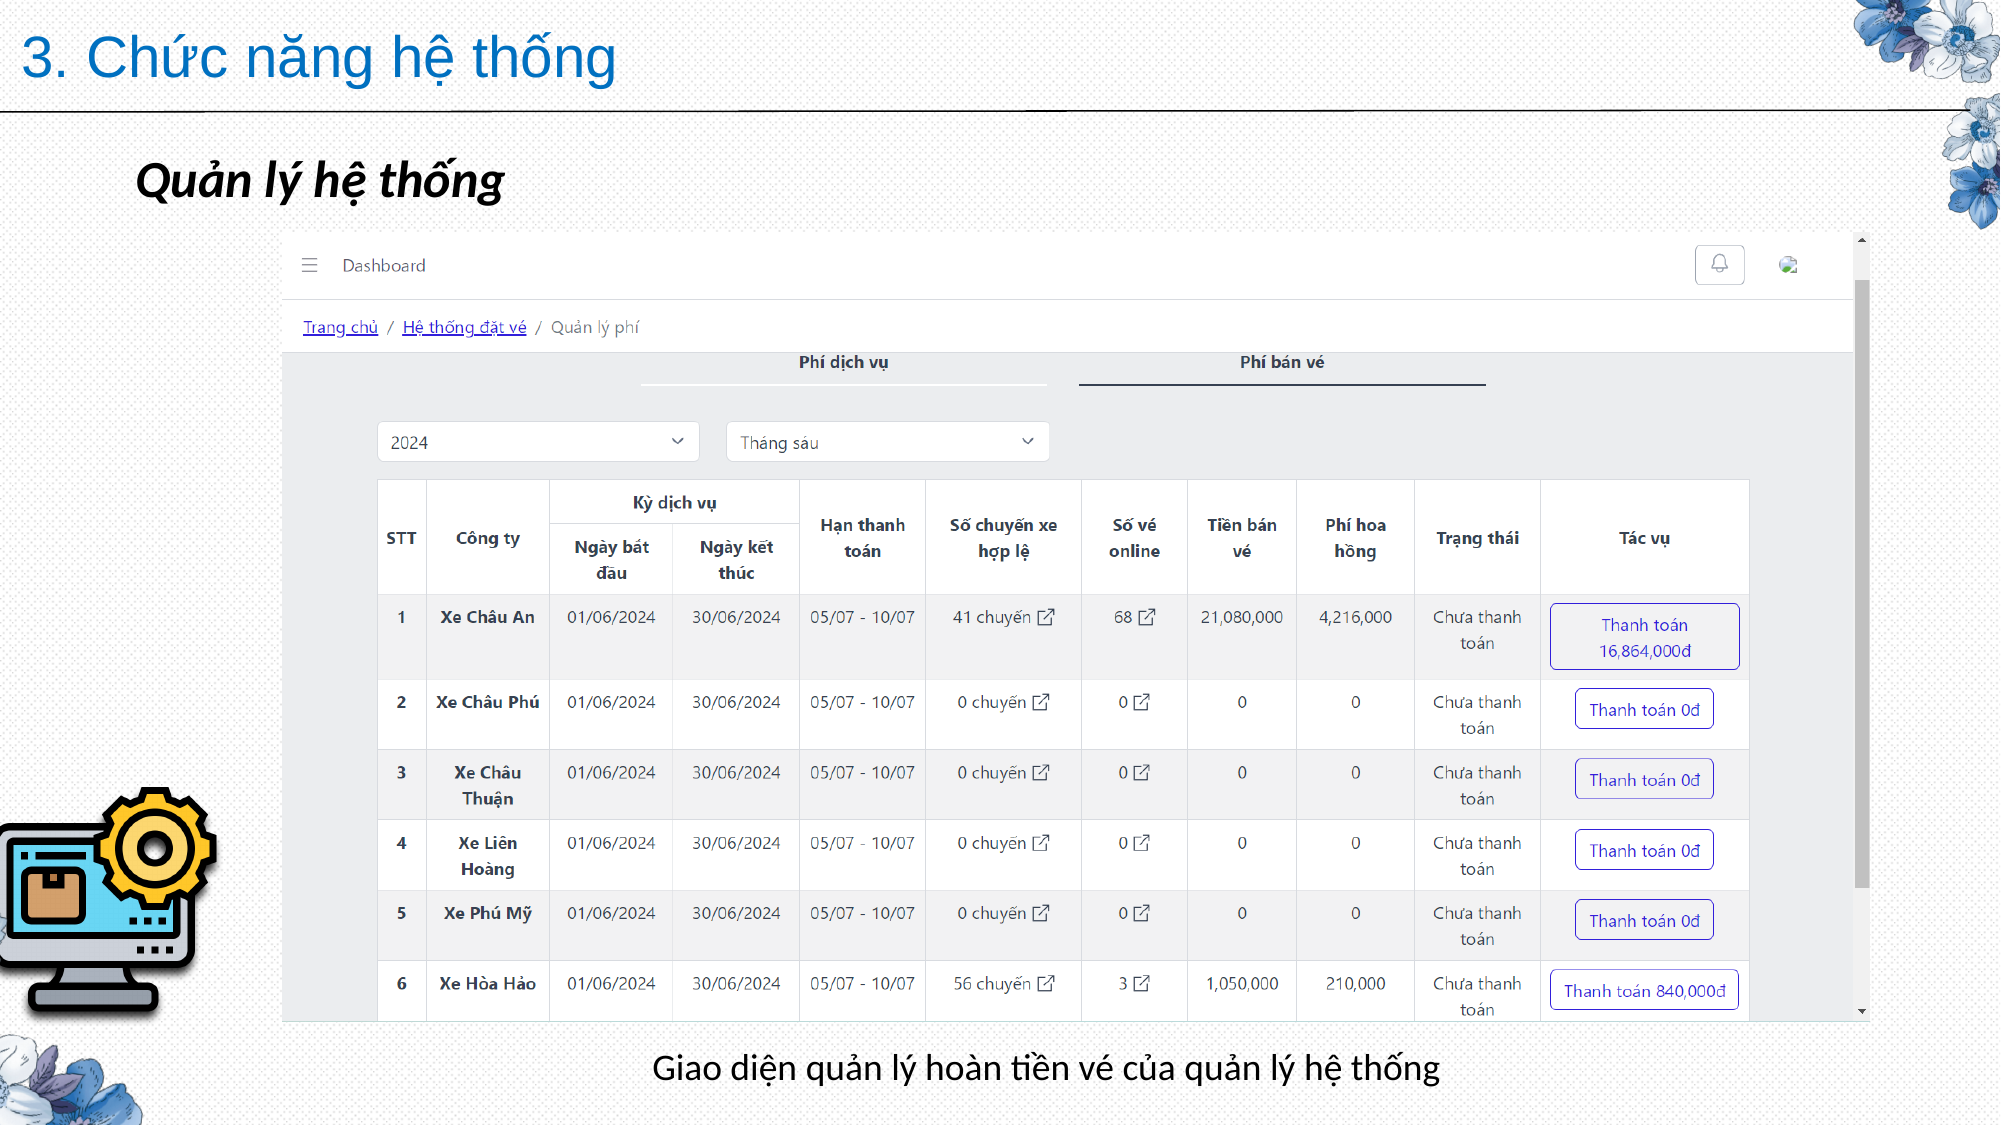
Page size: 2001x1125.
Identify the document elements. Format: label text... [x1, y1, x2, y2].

text_box Giao diện quản lý hoàn tiền vé của quản lý hệ thống [637, 1035, 1506, 1095]
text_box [0, 109, 1971, 113]
picture [0, 0, 2001, 1125]
text_box 3. Chức năng hệ thống [6, 11, 1257, 97]
text_box Quản lý hệ thống [44, 124, 912, 216]
